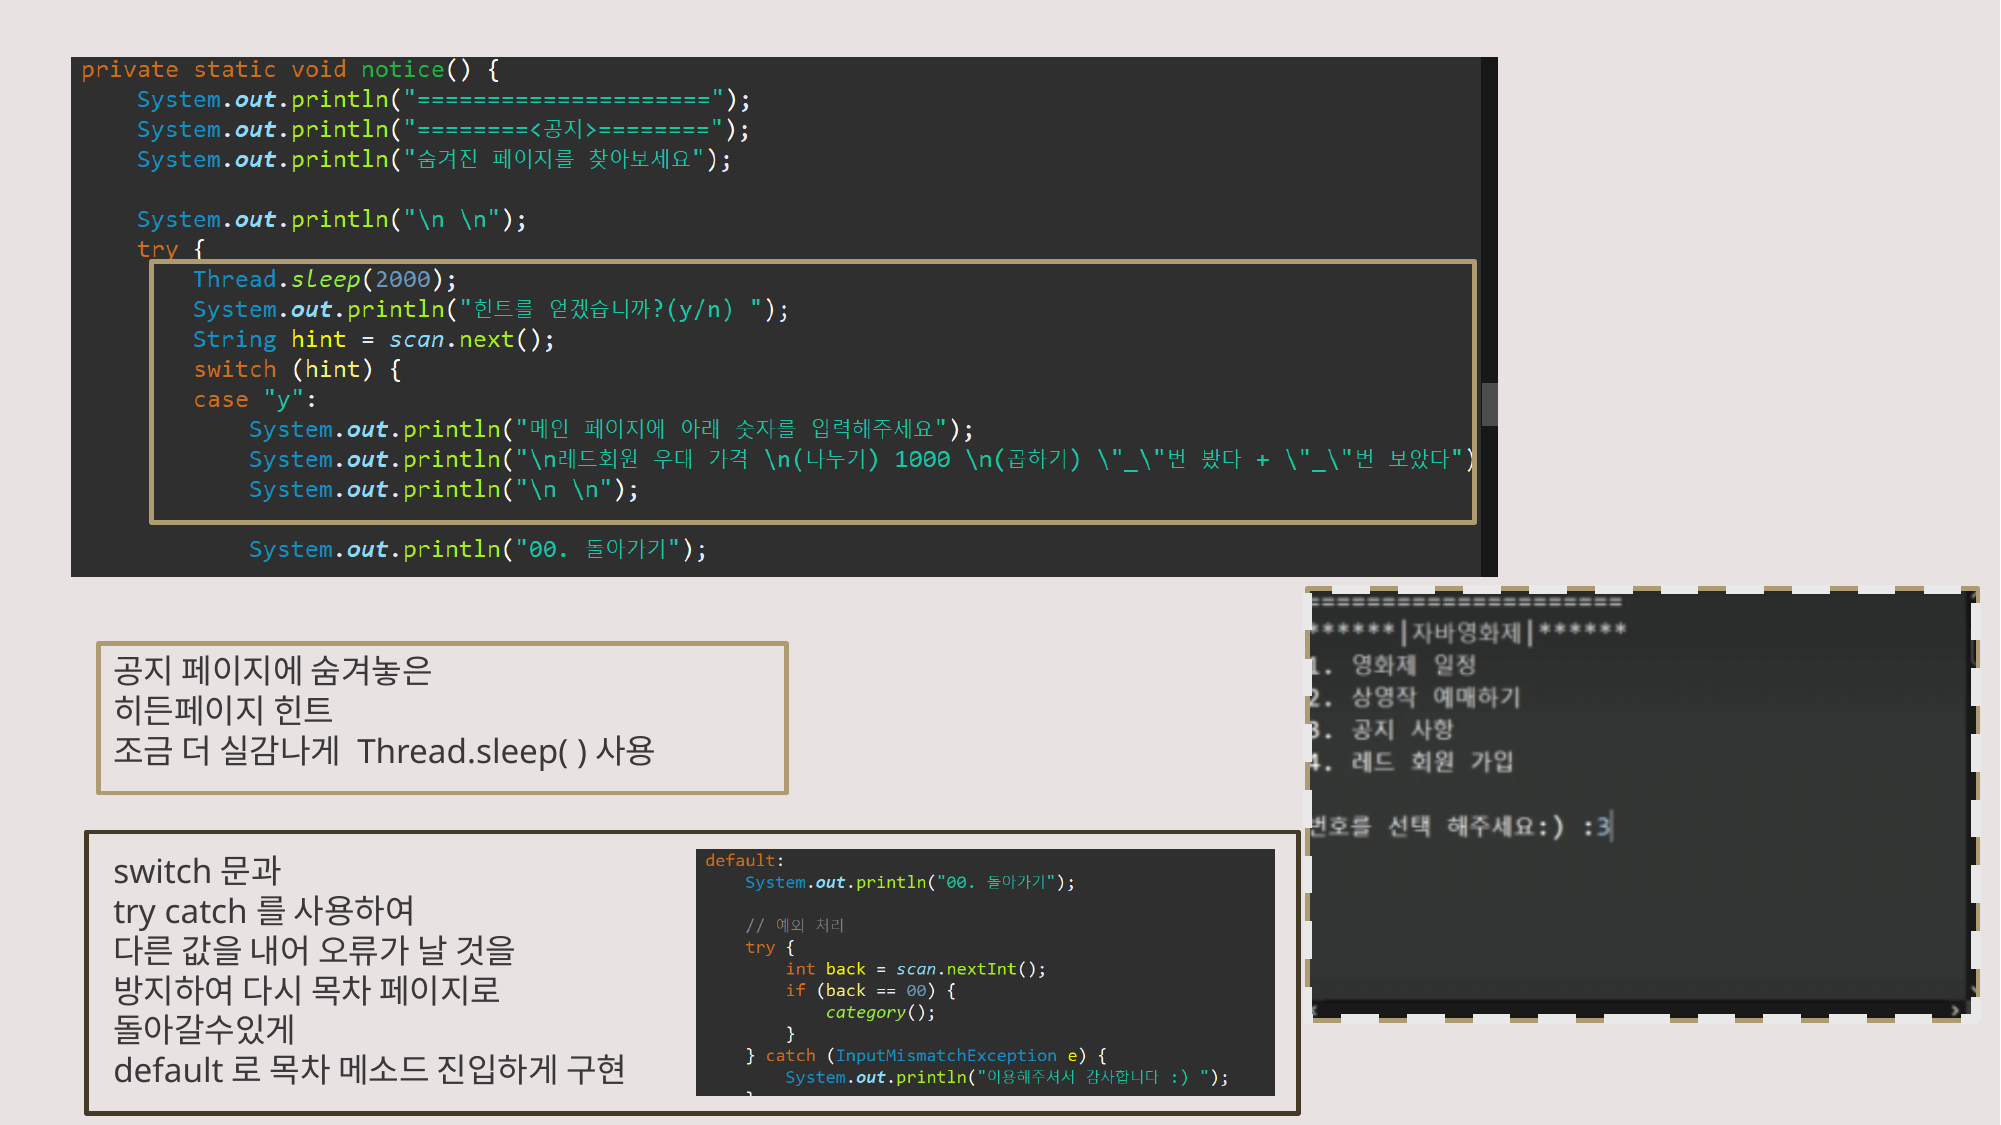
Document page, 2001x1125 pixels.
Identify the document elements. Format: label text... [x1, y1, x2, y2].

picture [1306, 588, 1976, 1021]
picture [70, 57, 1499, 577]
text_box 공지 페이지에 숨겨놓은 히든페이지 힌트 조금 더 실감나게 Thread.sleep( )사용 switch문과 try catch를 사용하여 다른 값을 내어 오류가 날 것을 방지하여 다시 목차 페이지로 돌아갈수있게 default로 목차 메소드 진입하게 구현 [98, 642, 835, 830]
picture [695, 848, 1275, 1097]
text_box [84, 830, 1300, 1115]
